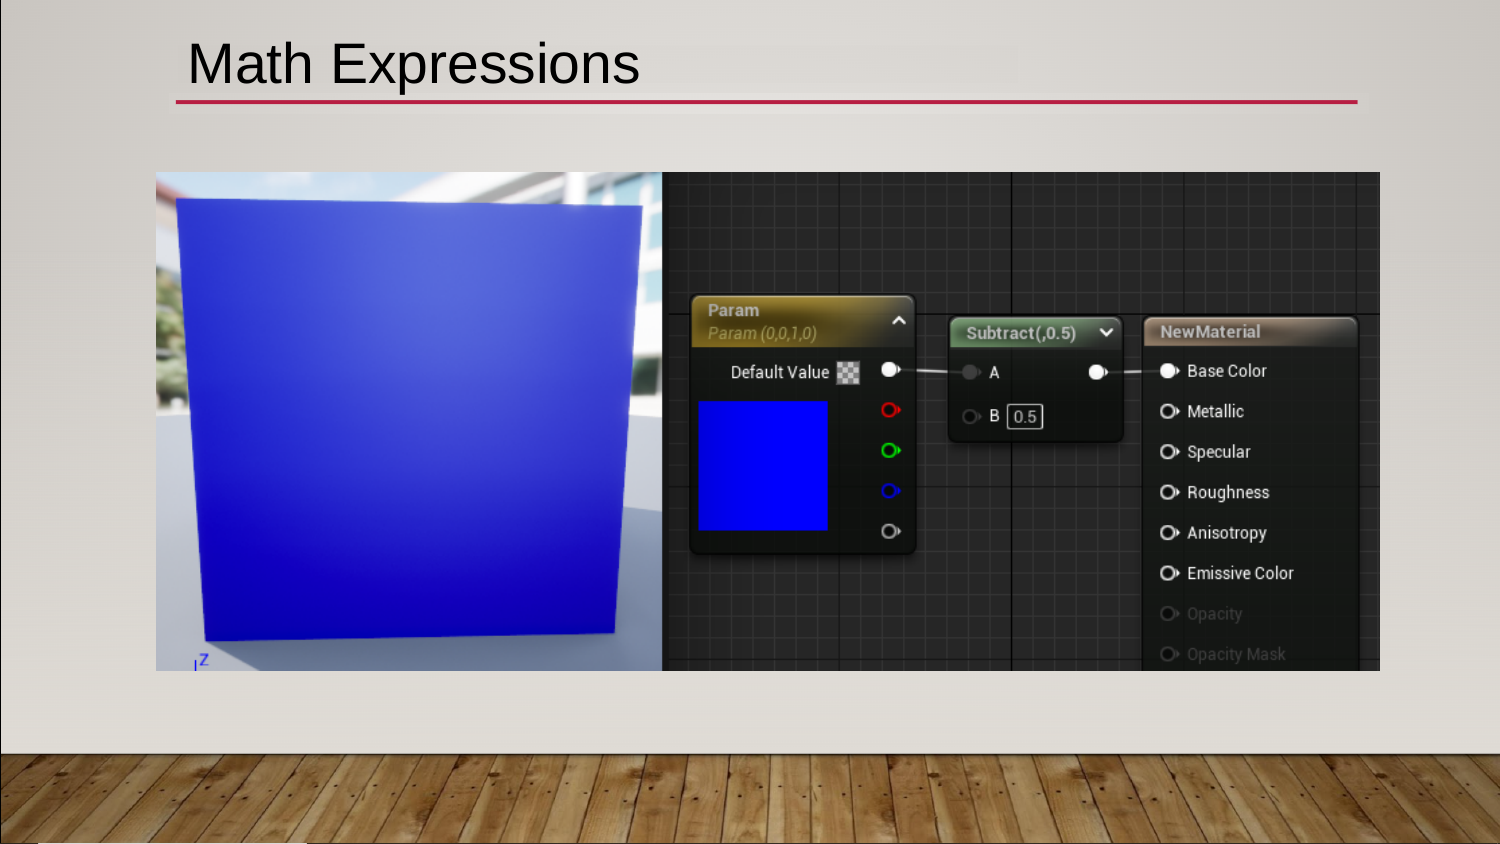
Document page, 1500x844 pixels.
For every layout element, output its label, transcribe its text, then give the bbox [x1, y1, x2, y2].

picture [0, 0, 1500, 844]
title Math Expressions [172, 17, 1363, 112]
